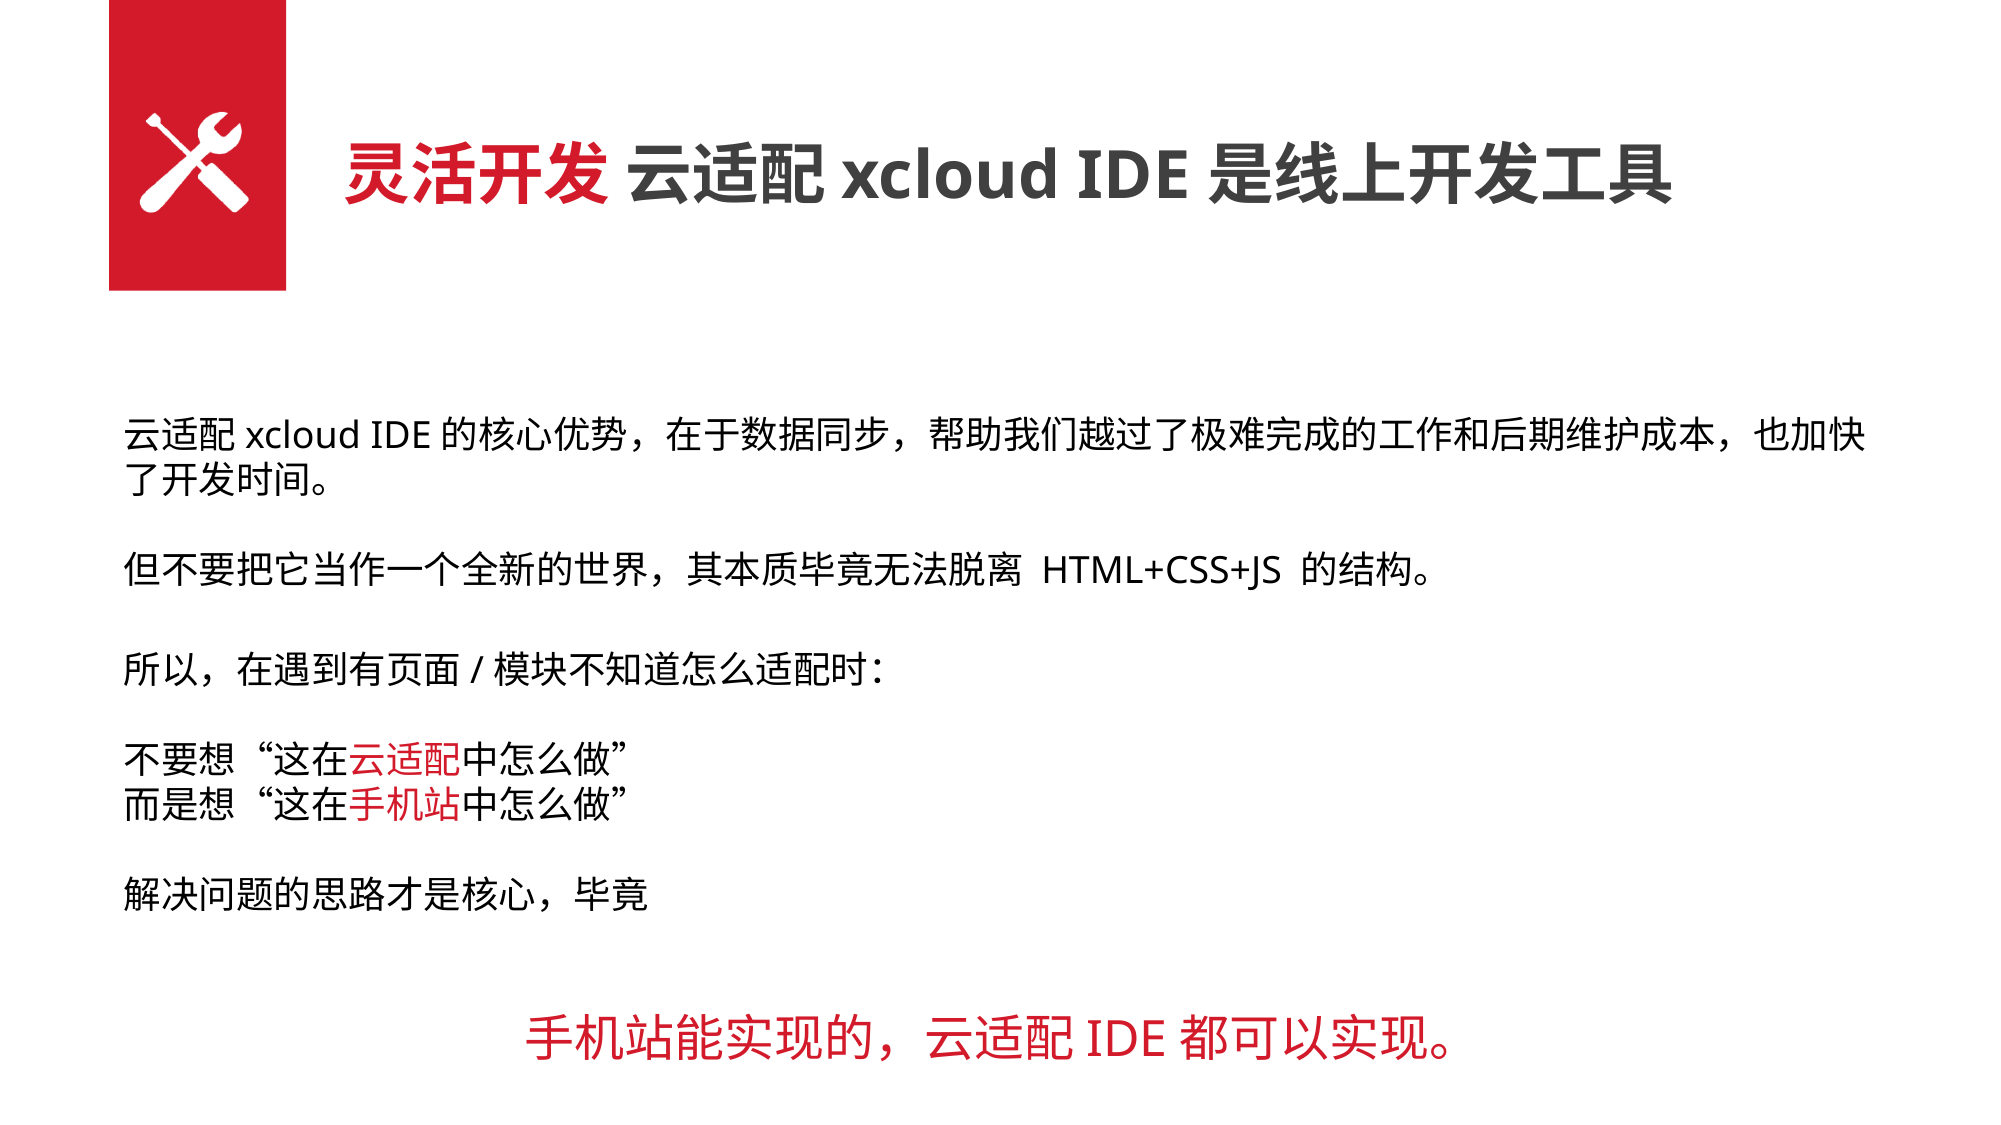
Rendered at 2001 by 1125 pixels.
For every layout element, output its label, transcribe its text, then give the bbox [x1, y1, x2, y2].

text_box 灵活开发 云适配xcloud IDE是线上开发工具 [328, 124, 1804, 219]
text_box [108, 0, 287, 292]
text_box 云适配xcloud IDE的核心优势，在于数据同步，帮助我们越过了极难完成的工作和后期维护成本，也加快了开发时间。 但不要把它当作一个全新的世界，其本质毕竟无法脱离 HTML+CSS+JS 的结构。 所以，在遇到有页面/模块不知道怎么适配时： 不要想“这在云适配中怎么做” 而是想“这在手机站中怎么做” 解决问题的思路才是核心，毕竟 手机站能实现的，云适配IDE都可以实现。 [109, 403, 1896, 1074]
picture [139, 111, 249, 213]
